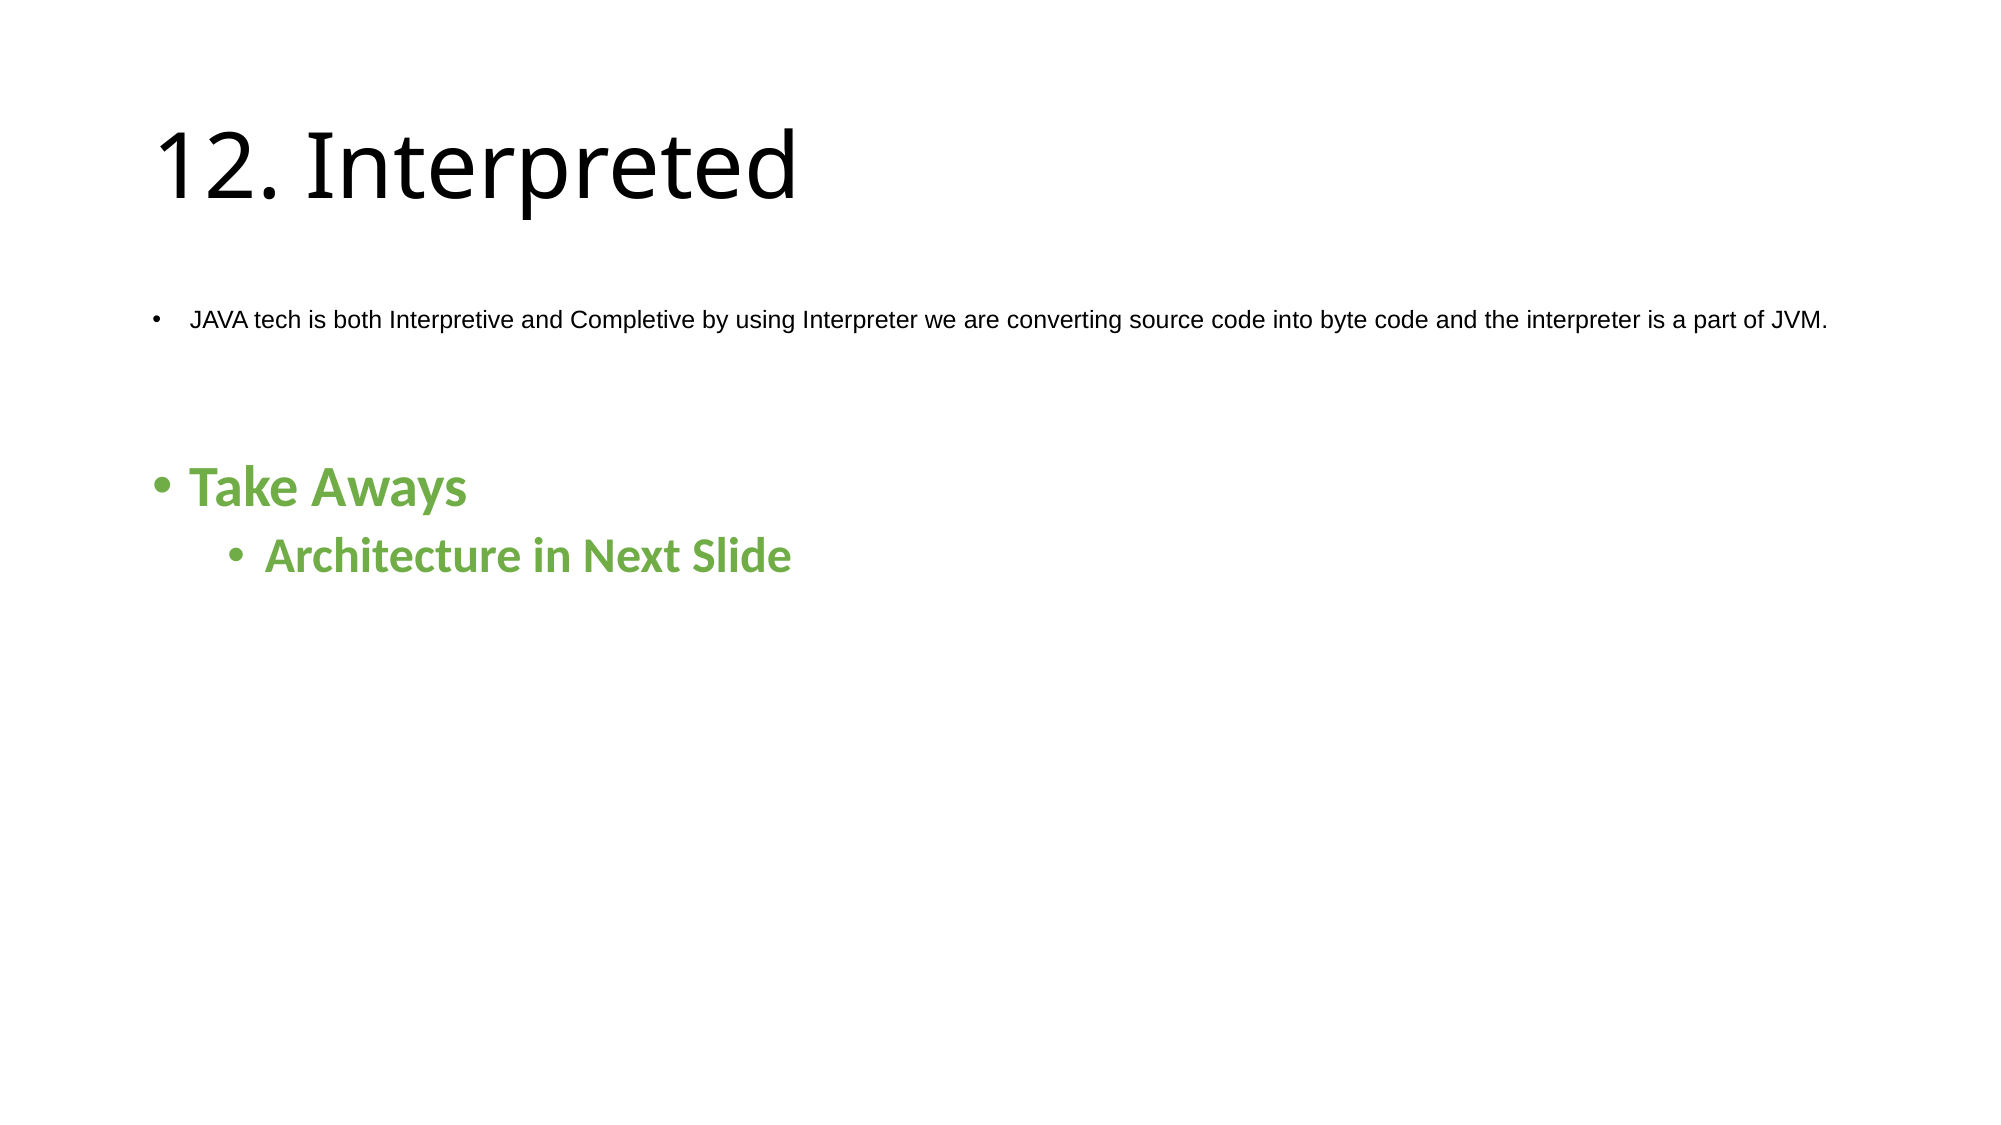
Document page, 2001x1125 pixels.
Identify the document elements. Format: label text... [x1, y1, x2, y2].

title 12. Interpreted [137, 59, 1863, 278]
list JAVA tech is both Interpretive and Completive by using Interpreter we are converting source code into byte code and the interpreter is a part of JVM. Take Aways Architecture in Next Slide [137, 299, 1863, 1014]
